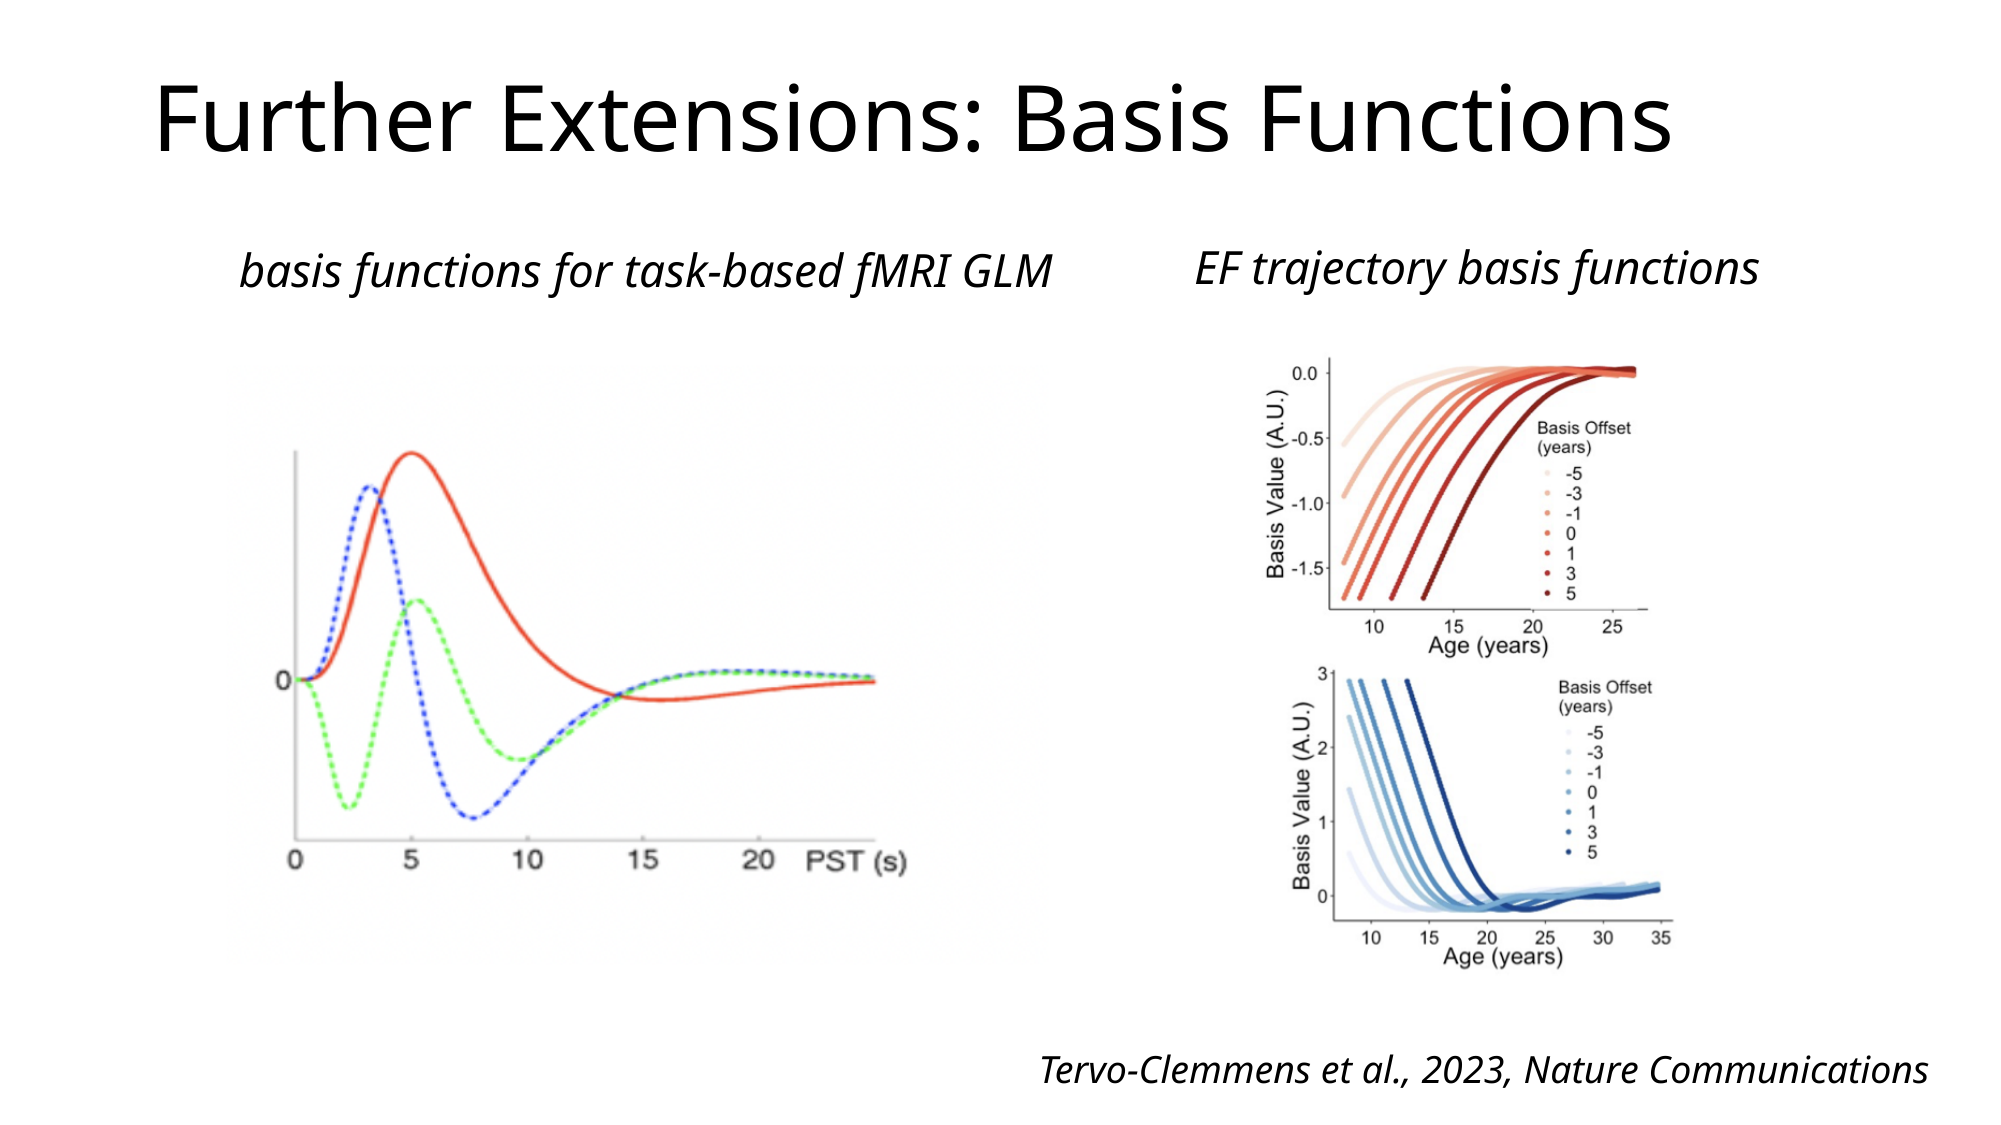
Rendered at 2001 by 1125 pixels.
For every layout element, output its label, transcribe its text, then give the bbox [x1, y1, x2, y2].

title Further Extensions: Basis Functions [137, 12, 1950, 231]
text_box basis functions for task-based fMRI GLM [224, 234, 1092, 304]
picture [226, 364, 1050, 965]
text_box EF trajectory basis functions [1179, 231, 1781, 302]
picture [1238, 316, 1722, 989]
text_box Tervo-Clemmens et al., 2023, Nature Communications [1023, 1039, 2000, 1099]
